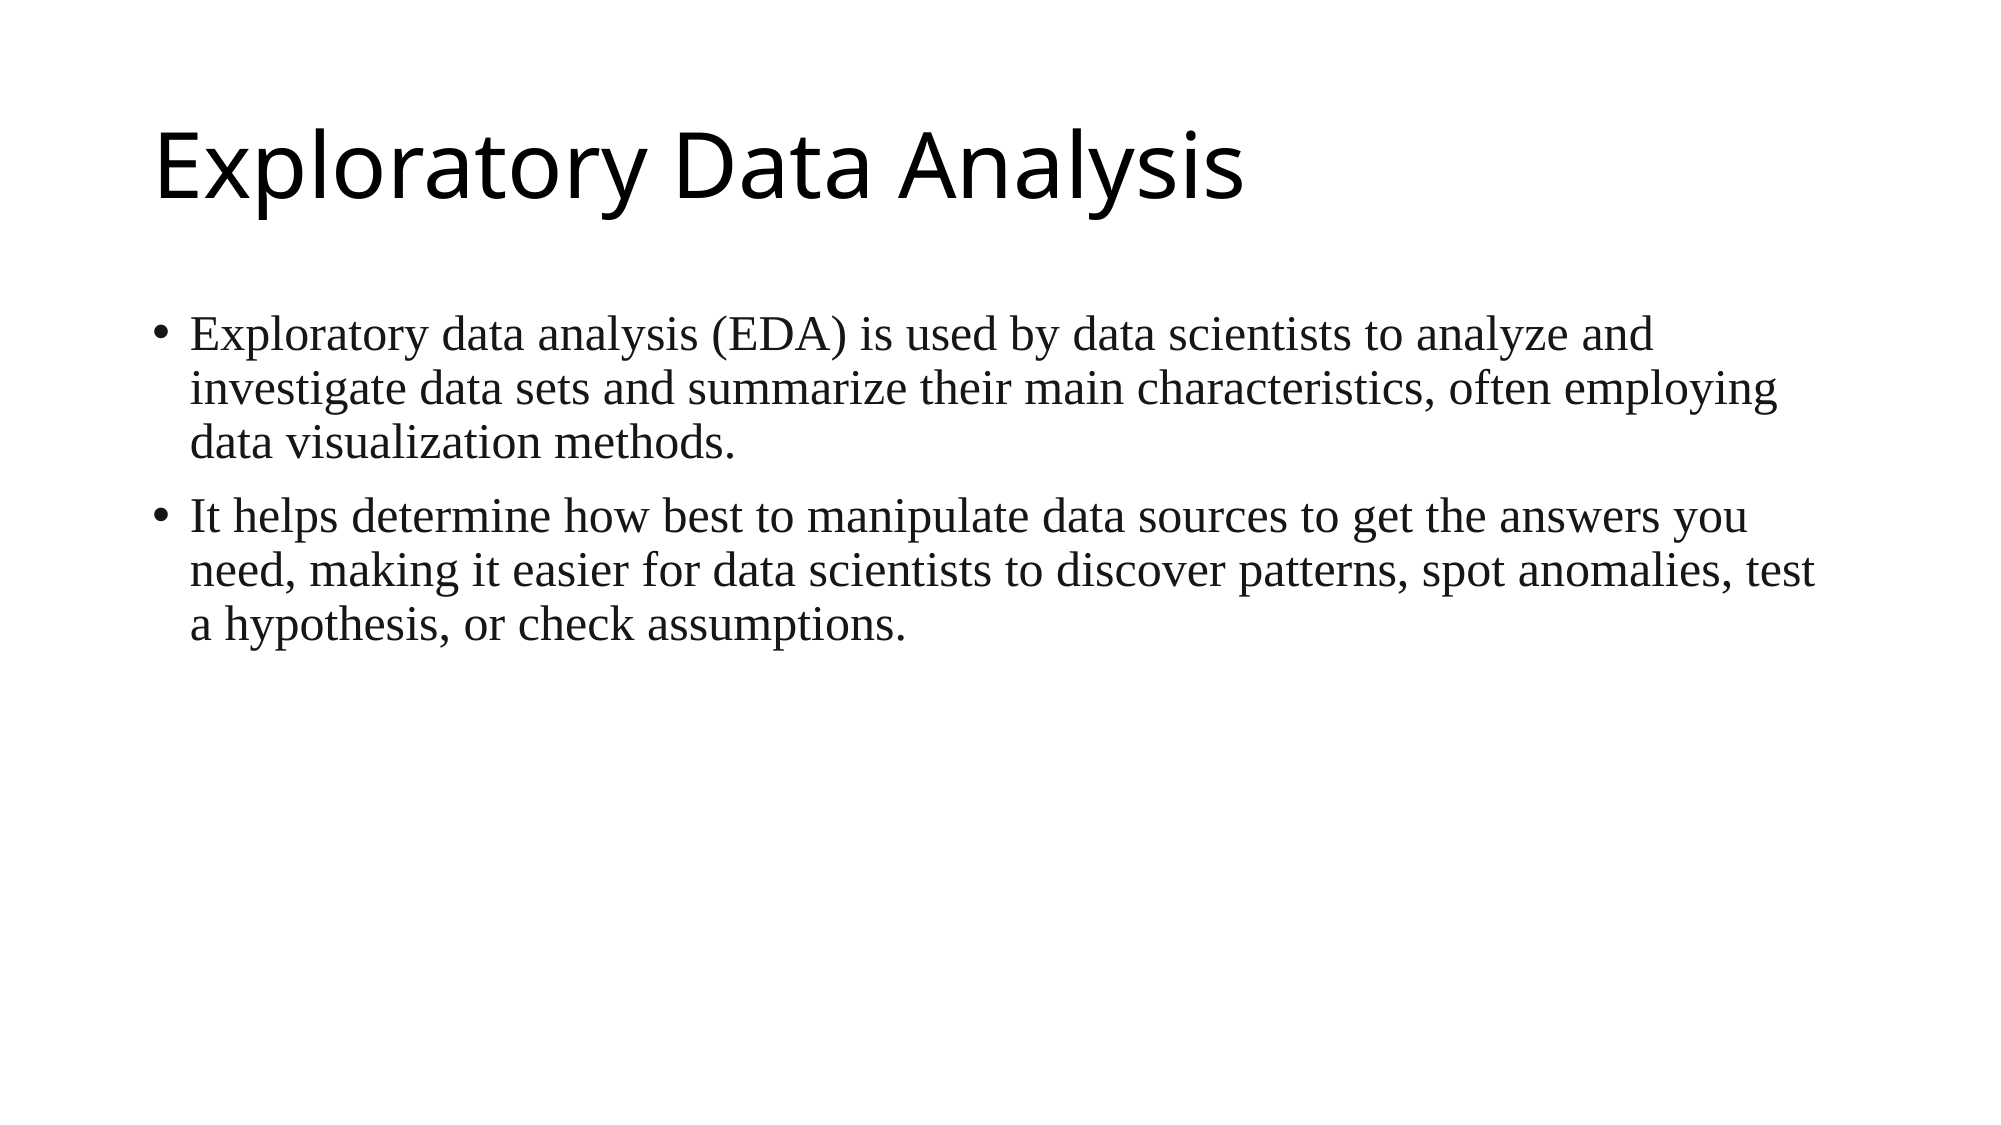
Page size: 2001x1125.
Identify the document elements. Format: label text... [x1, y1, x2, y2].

title Exploratory Data Analysis [137, 59, 1863, 278]
list Exploratory data analysis (EDA) is used by data scientists to analyze and investigate data sets and summarize their main characteristics, often employing data visualization methods. It helps determine how best to manipulate data sources to get the answers you need, making it easier for data scientists to discover patterns, spot anomalies, test a hypothesis, or check assumptions. [137, 299, 1863, 1014]
